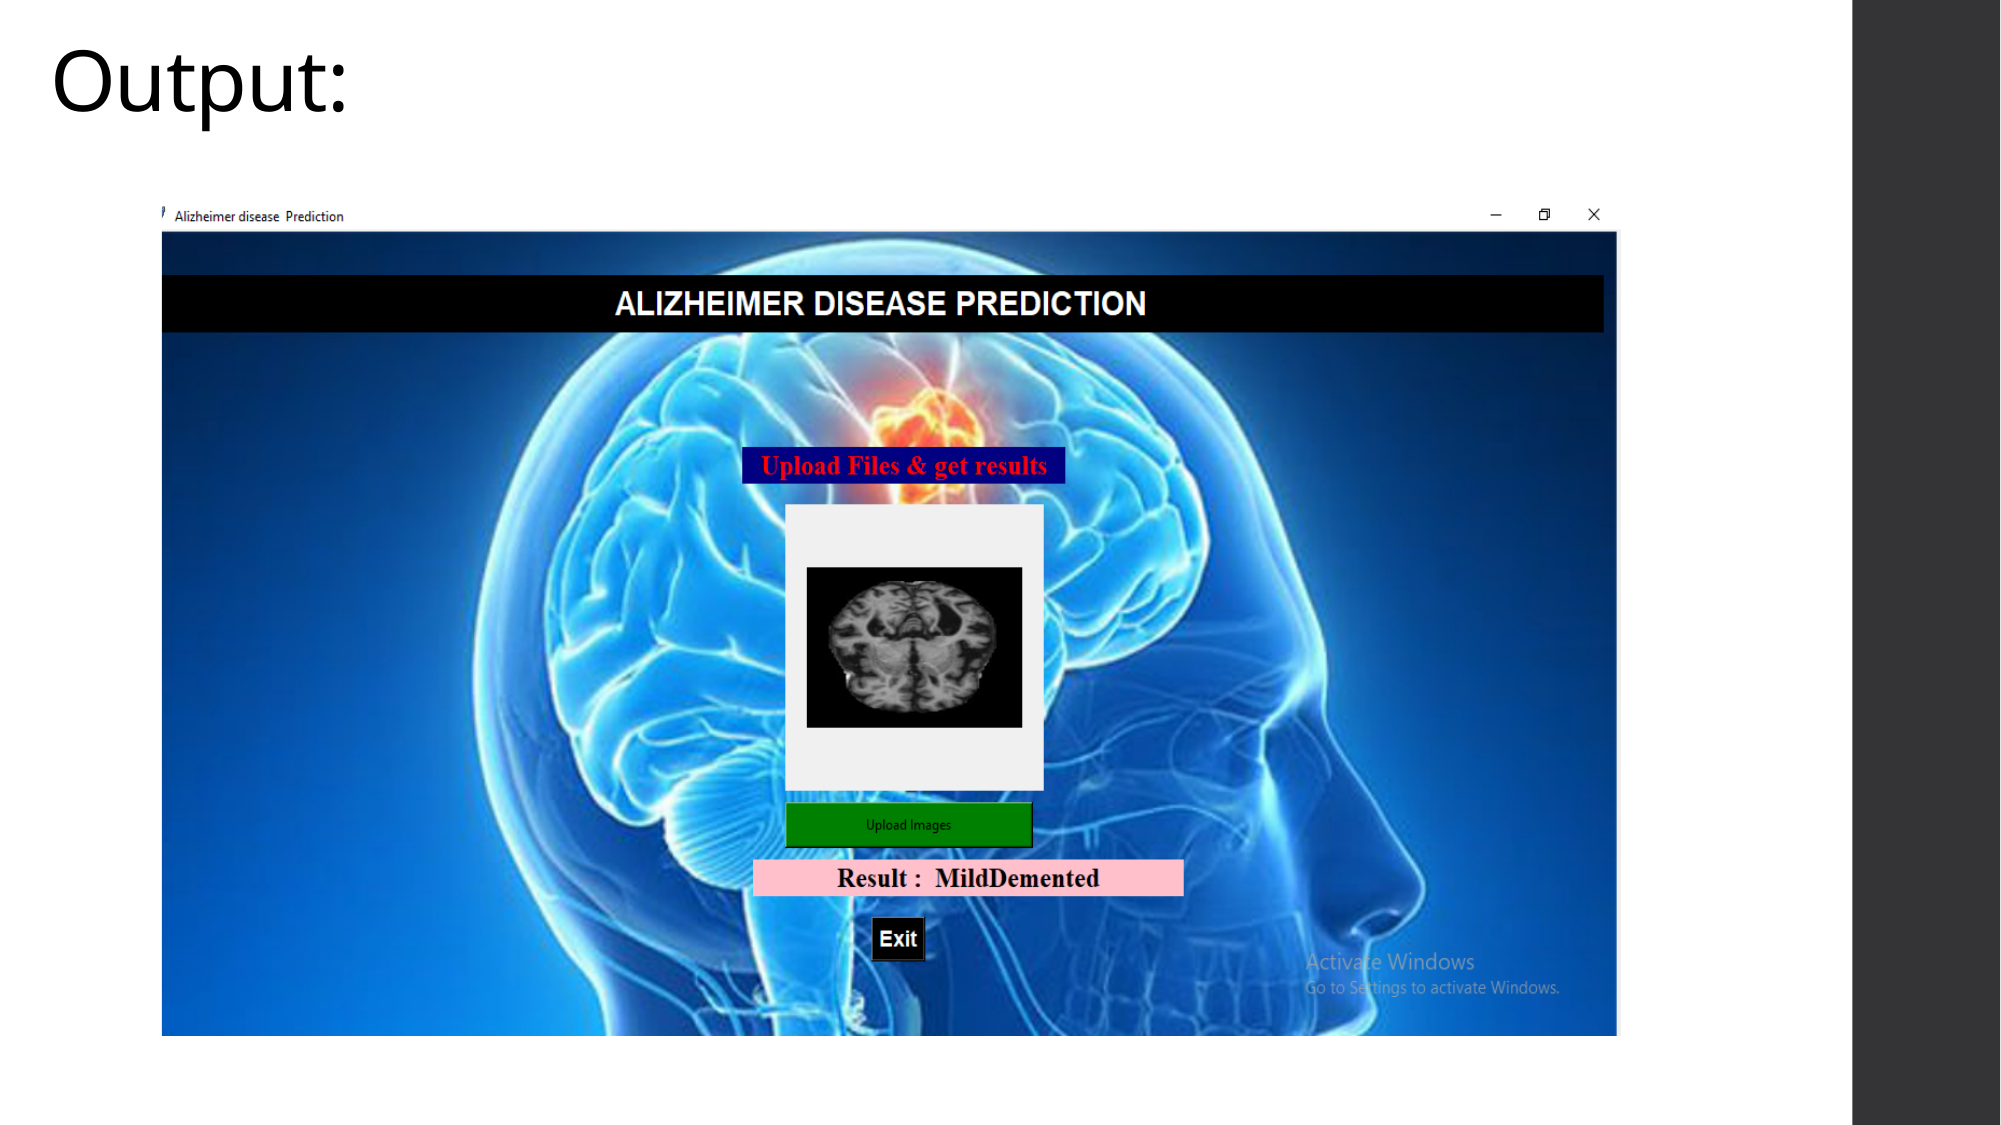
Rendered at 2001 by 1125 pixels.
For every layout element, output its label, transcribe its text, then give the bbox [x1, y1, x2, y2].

title Output: [34, 30, 555, 137]
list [161, 155, 1633, 1036]
